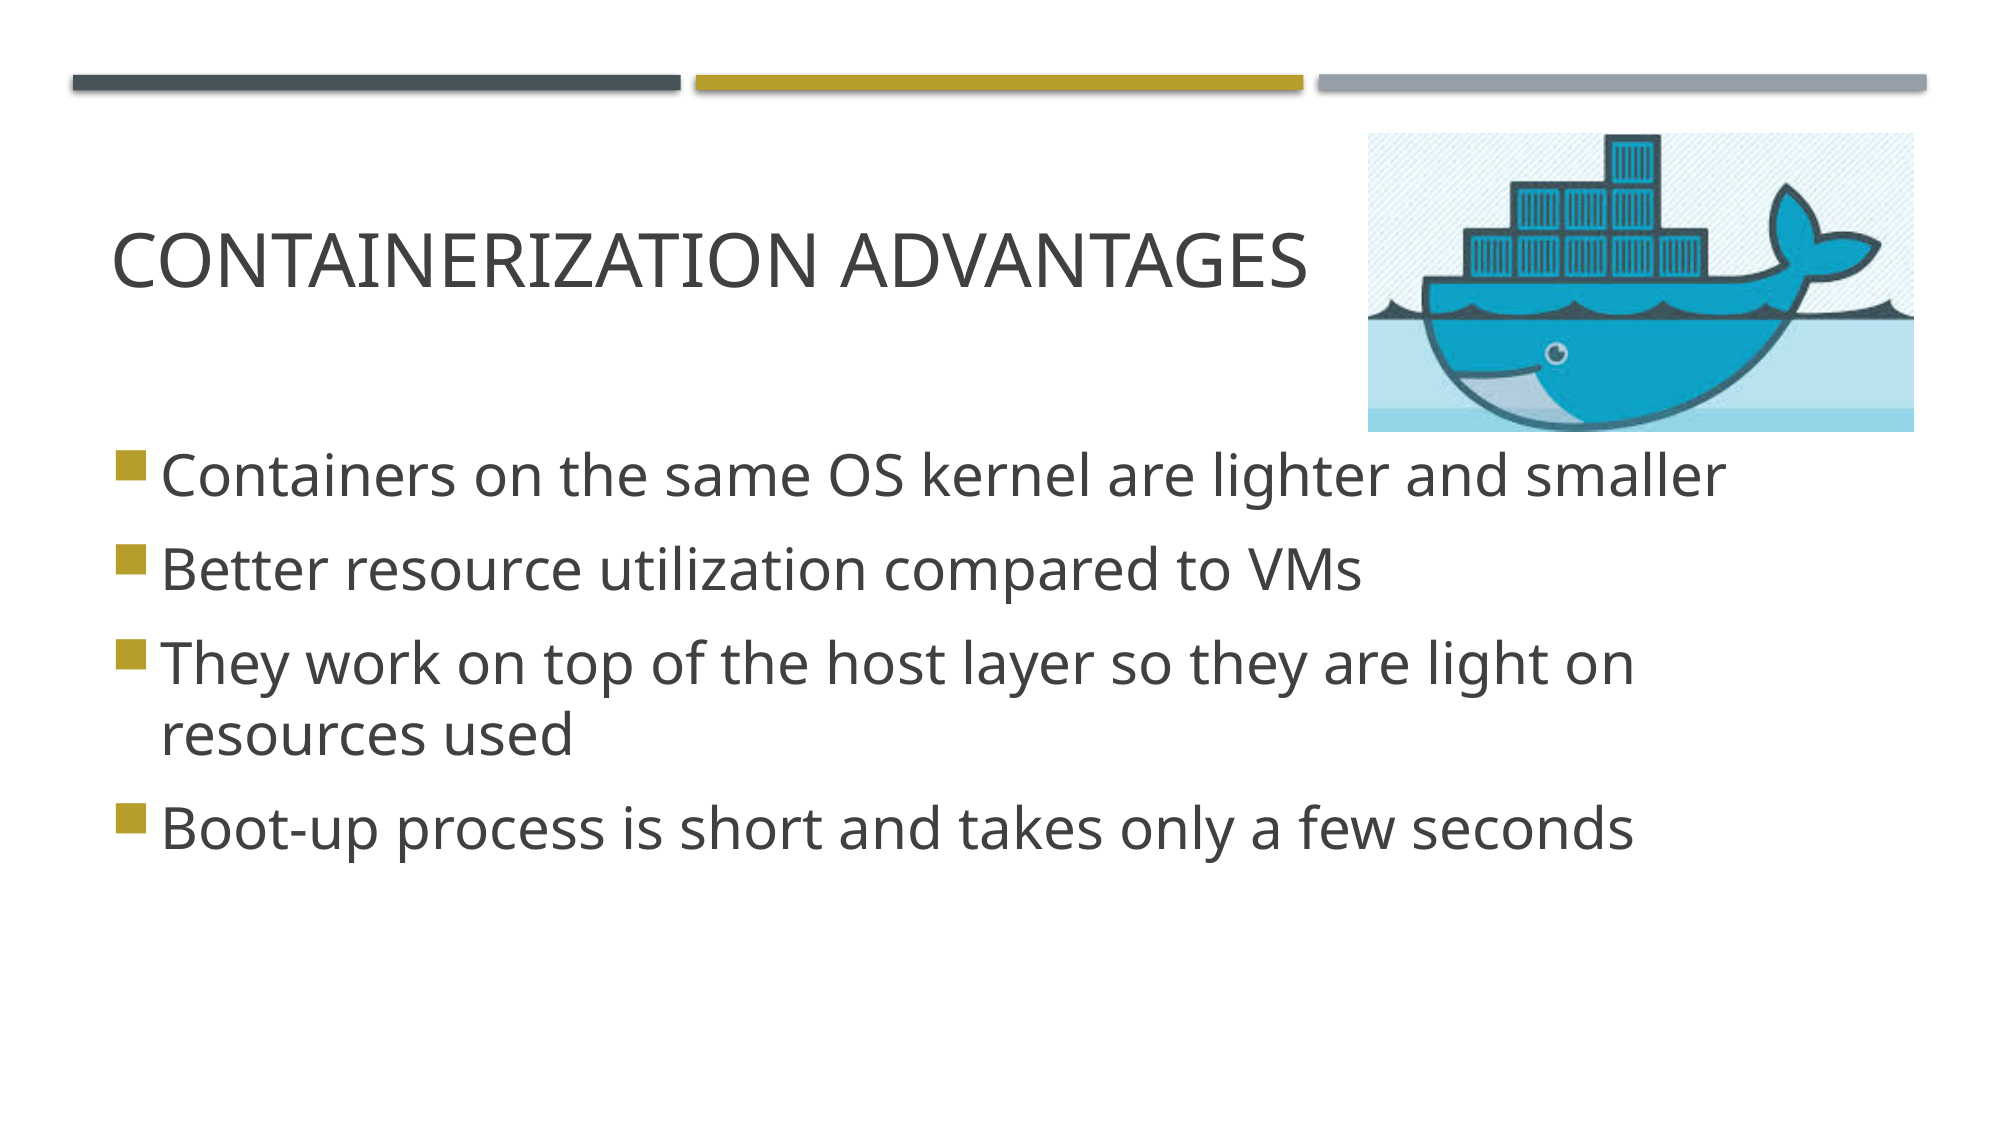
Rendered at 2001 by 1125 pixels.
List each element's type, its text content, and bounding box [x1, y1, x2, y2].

picture [1368, 132, 1914, 433]
title Containerization Advantages [95, 115, 1905, 311]
list Containers on the same OS kernel are lighter and smaller Better resource utilization compared to VMs They work on top of the host layer so they are light on resources used Boot-up process is short and takes only a few seconds [95, 383, 1905, 981]
